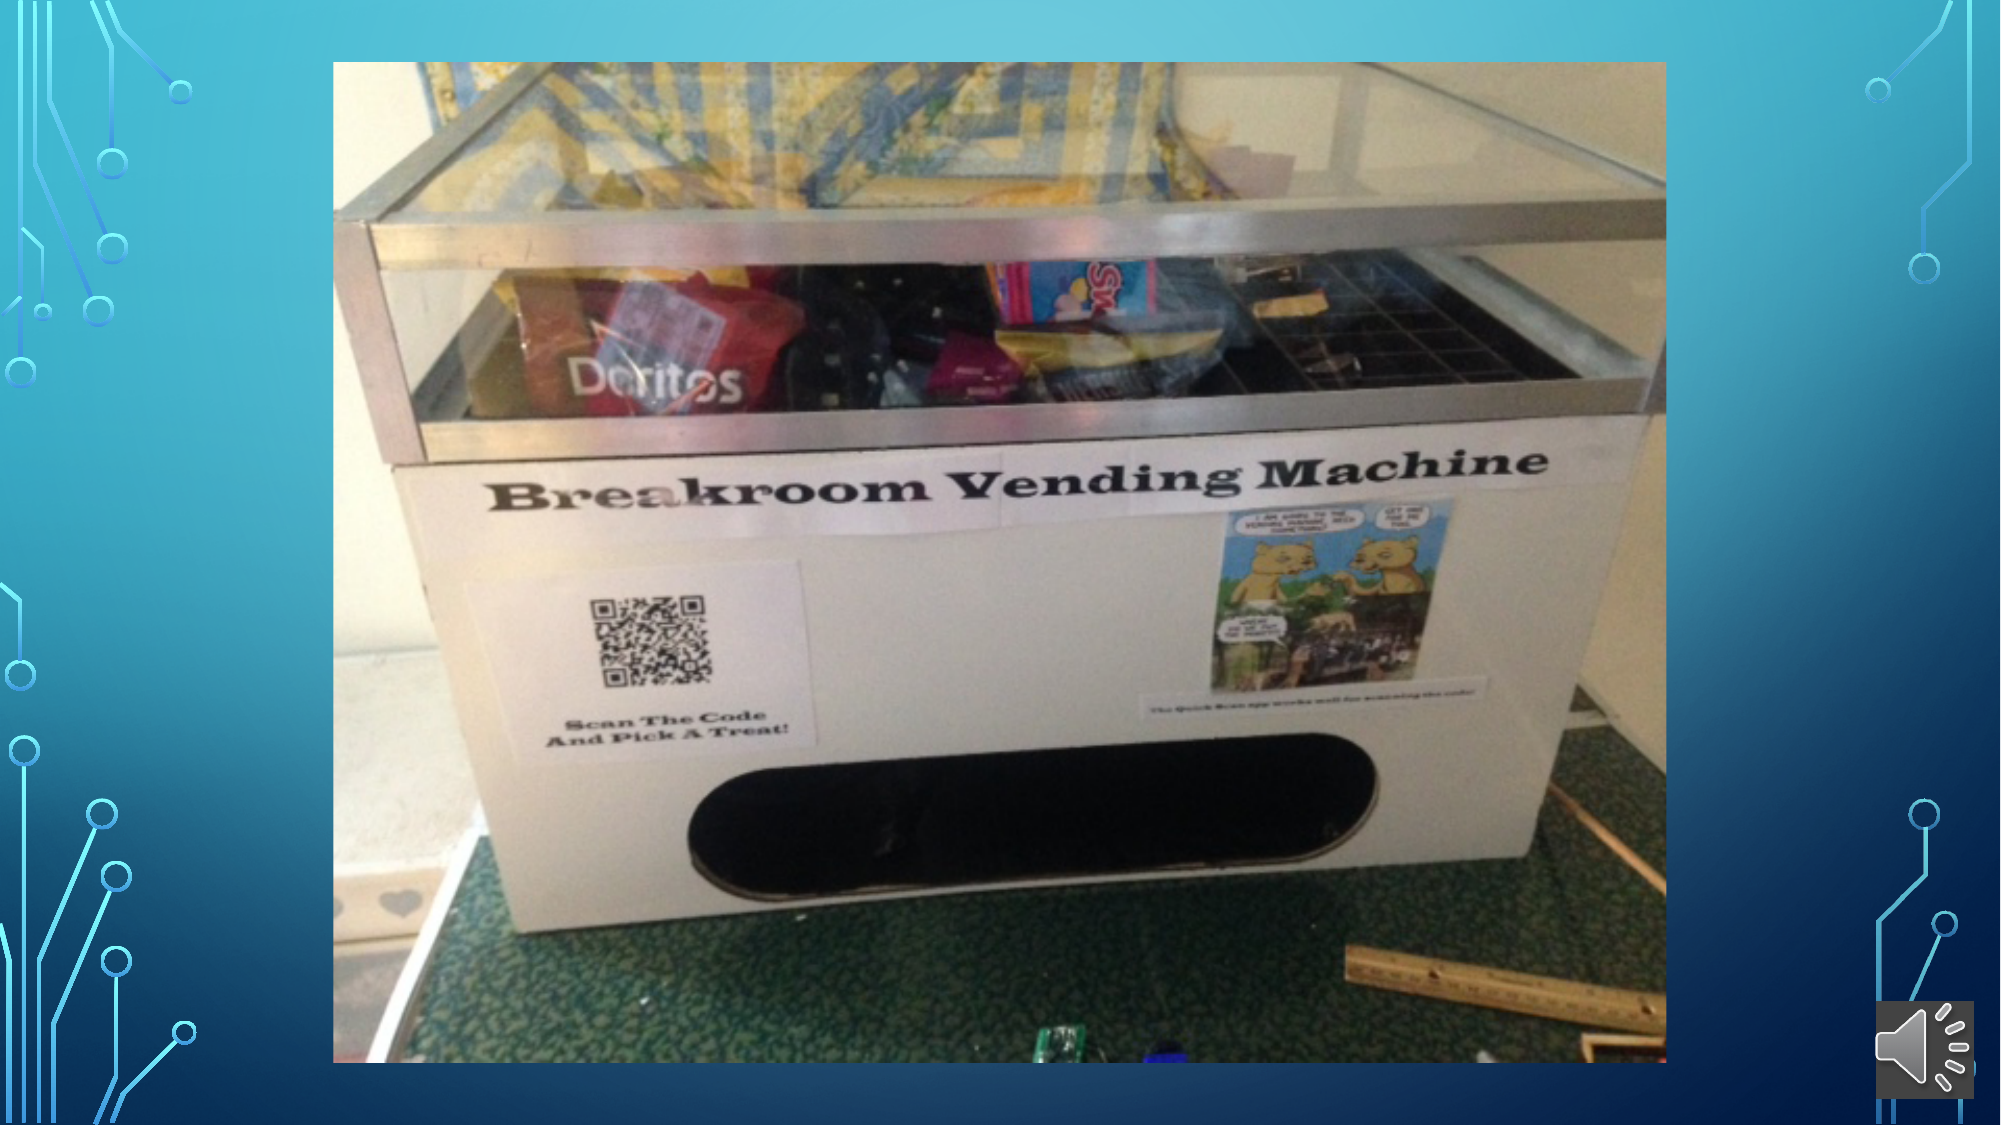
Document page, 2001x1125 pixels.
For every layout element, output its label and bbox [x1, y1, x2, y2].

picture [1874, 999, 1976, 1101]
text_box [333, 62, 1667, 1063]
